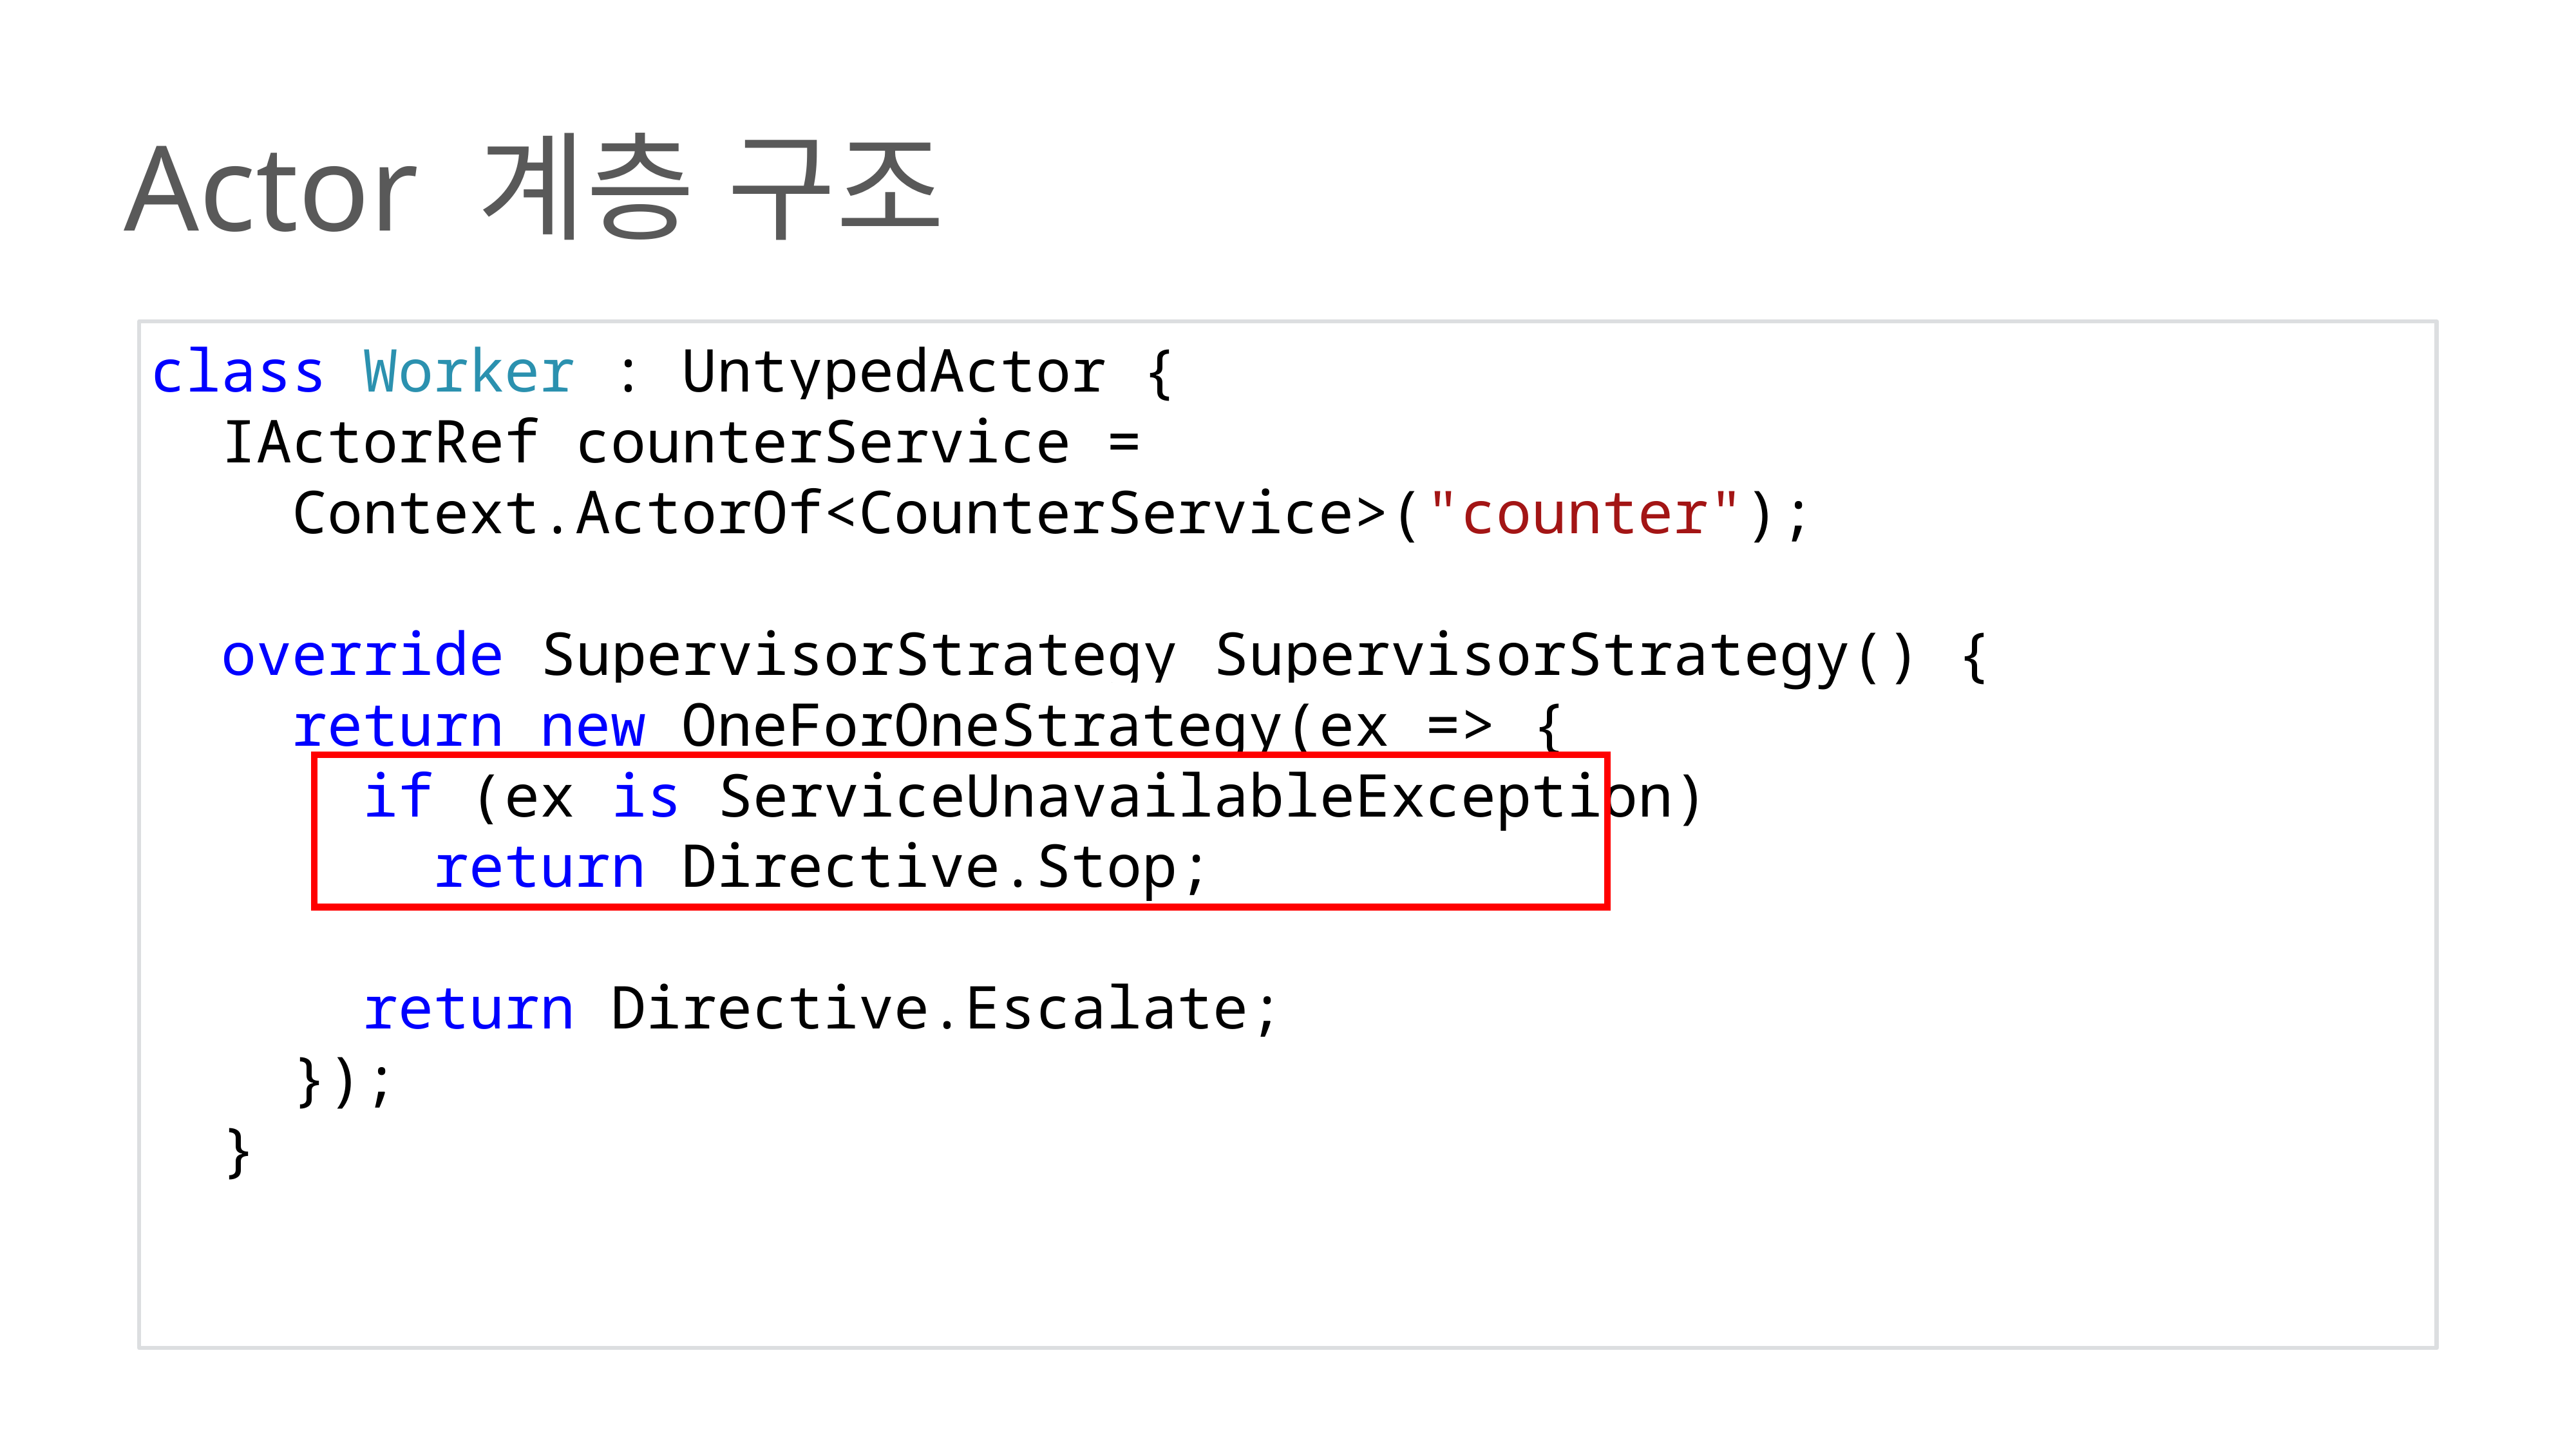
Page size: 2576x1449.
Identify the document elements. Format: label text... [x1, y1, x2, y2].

text_box class Worker : UntypedActor { IActorRef counterService = Context.ActorOf<CounterService>("counter"); override SupervisorStrategy SupervisorStrategy() { return new OneForOneStrategy(ex => { if (ex is ServiceUnavailableException) return Directive.Stop; return Directive.Escalate; }); } [139, 321, 2437, 1349]
text_box [314, 755, 1608, 907]
text_box Actor 계층 구조 [114, 108, 954, 260]
